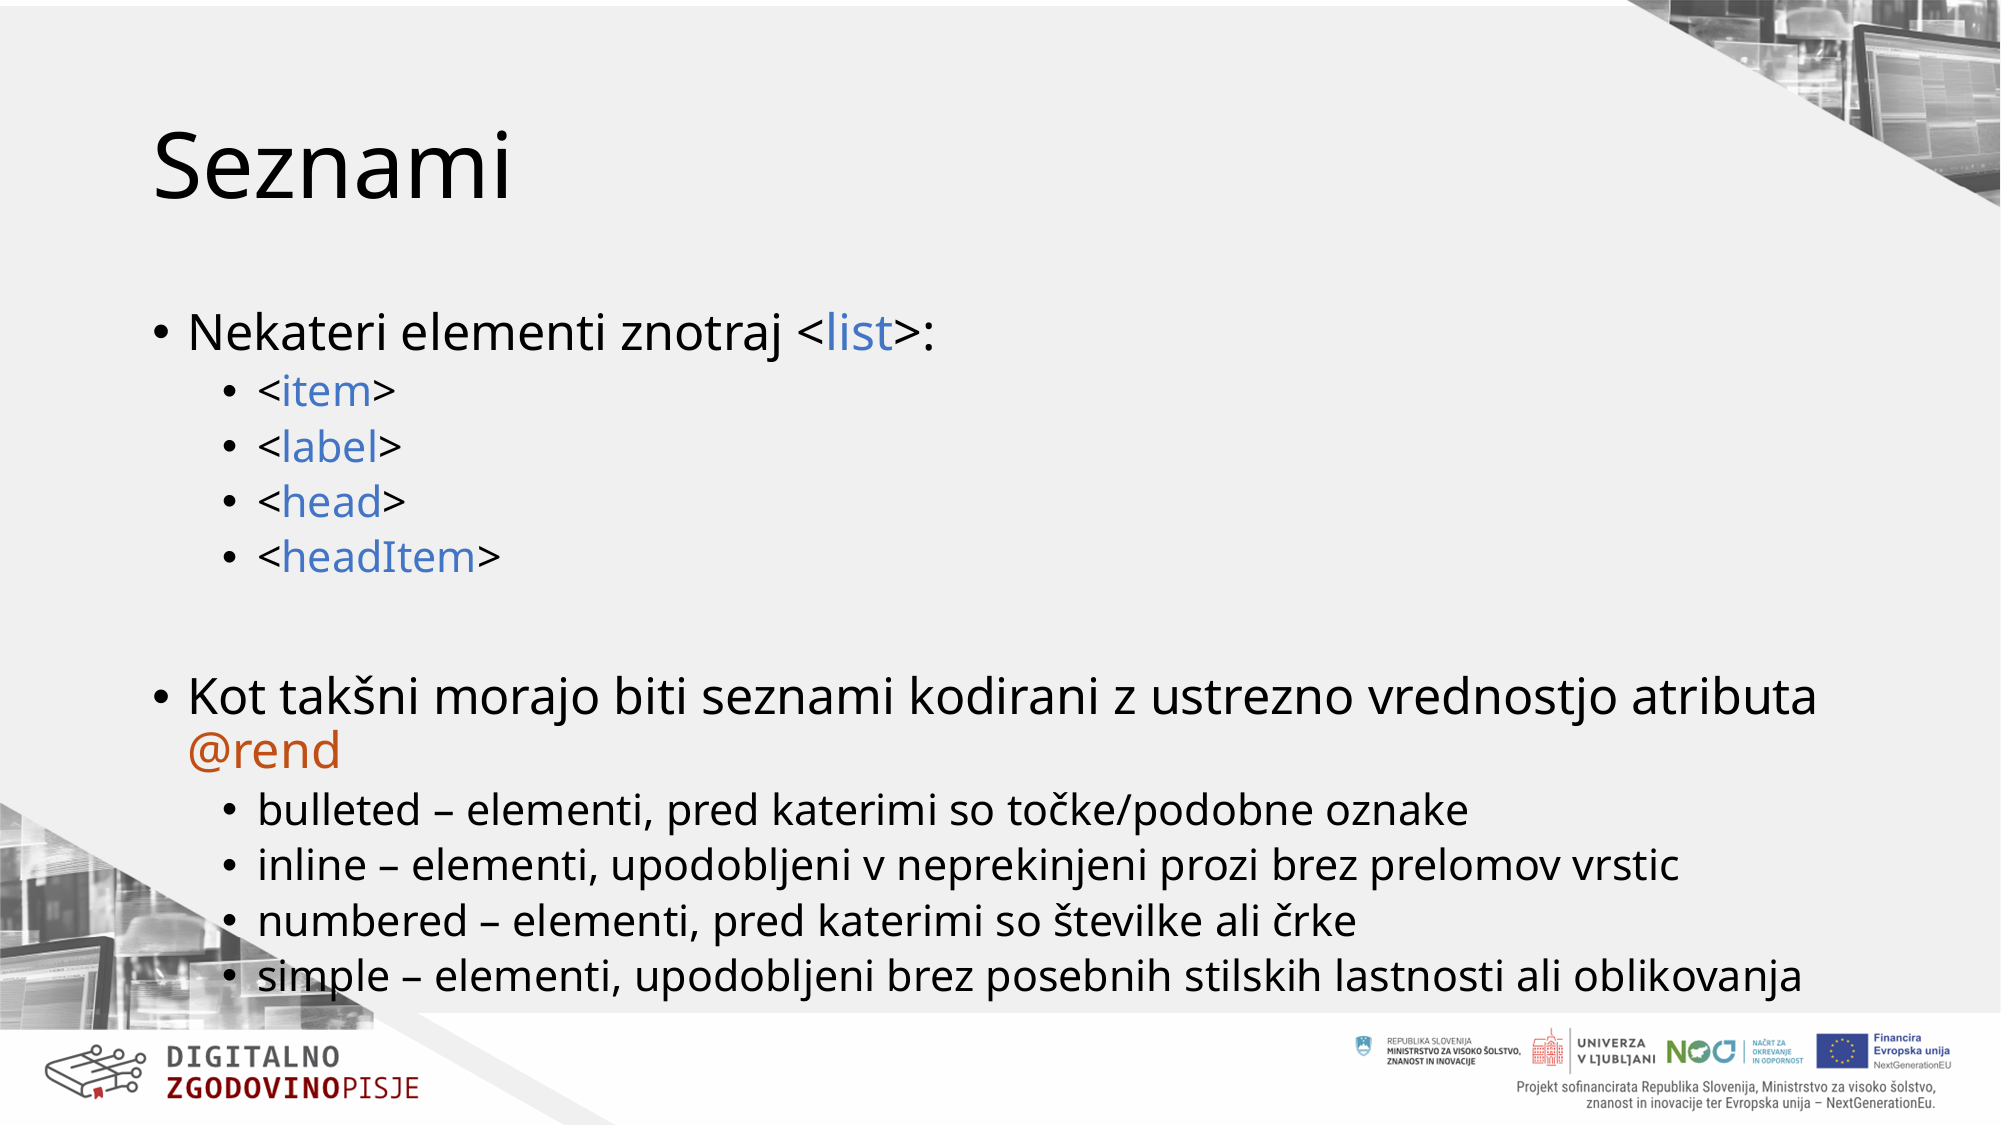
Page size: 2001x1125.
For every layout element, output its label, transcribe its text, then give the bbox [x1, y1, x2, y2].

title Seznami [137, 59, 1863, 278]
list Nekateri elementi znotraj <list>: <item> <label> <head> <headItem> Kot takšni morajo biti seznami kodirani z ustrezno vrednostjo atributa @rend bulleted – elementi, pred katerimi so točke/podobne oznake inline – elementi, upodobljeni v neprekinjeni prozi brez prelomov vrstic numbered – elementi, pred katerimi so številke ali črke simple – elementi, upodobljeni brez posebnih stilskih lastnosti ali oblikovanja [137, 299, 1863, 1014]
picture [0, 0, 2001, 1125]
